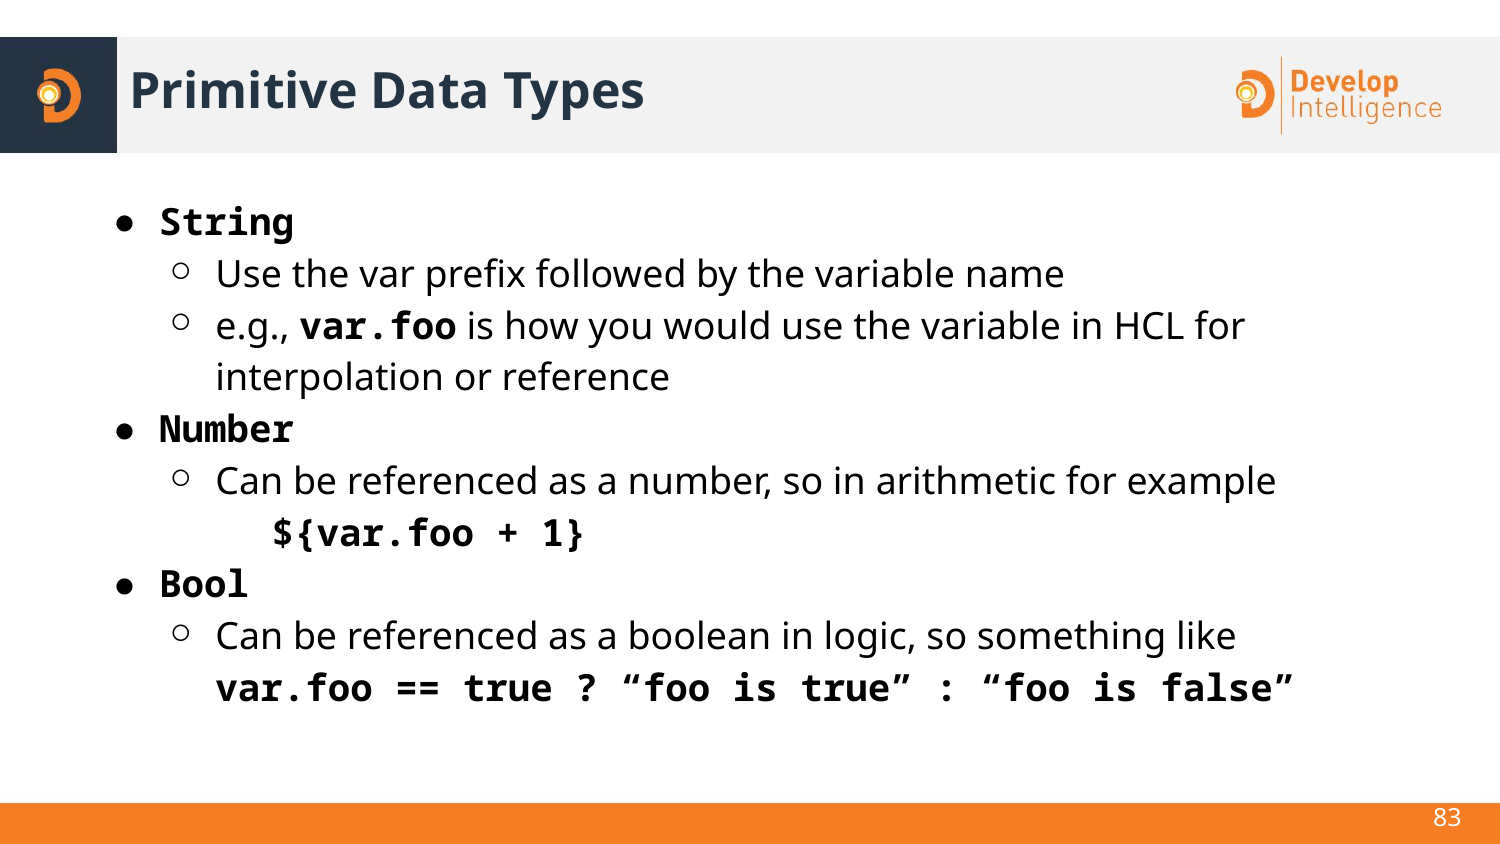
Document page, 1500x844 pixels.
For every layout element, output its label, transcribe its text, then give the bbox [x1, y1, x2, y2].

picture [0, 0, 1500, 844]
list String Use the var prefix followed by the variable name e.g., var.foo is how you would use the variable in HCL for interpolation or reference Number Can be referenced as a number, so in arithmetic for example ${var.foo + 1} Bool Can be referenced as a boolean in logic, so something like var.foo == true ? “foo is true” : “foo is false” [102, 185, 1396, 758]
slide_number <number> [1396, 800, 1499, 838]
title Primitive Data Types [118, 36, 1500, 148]
